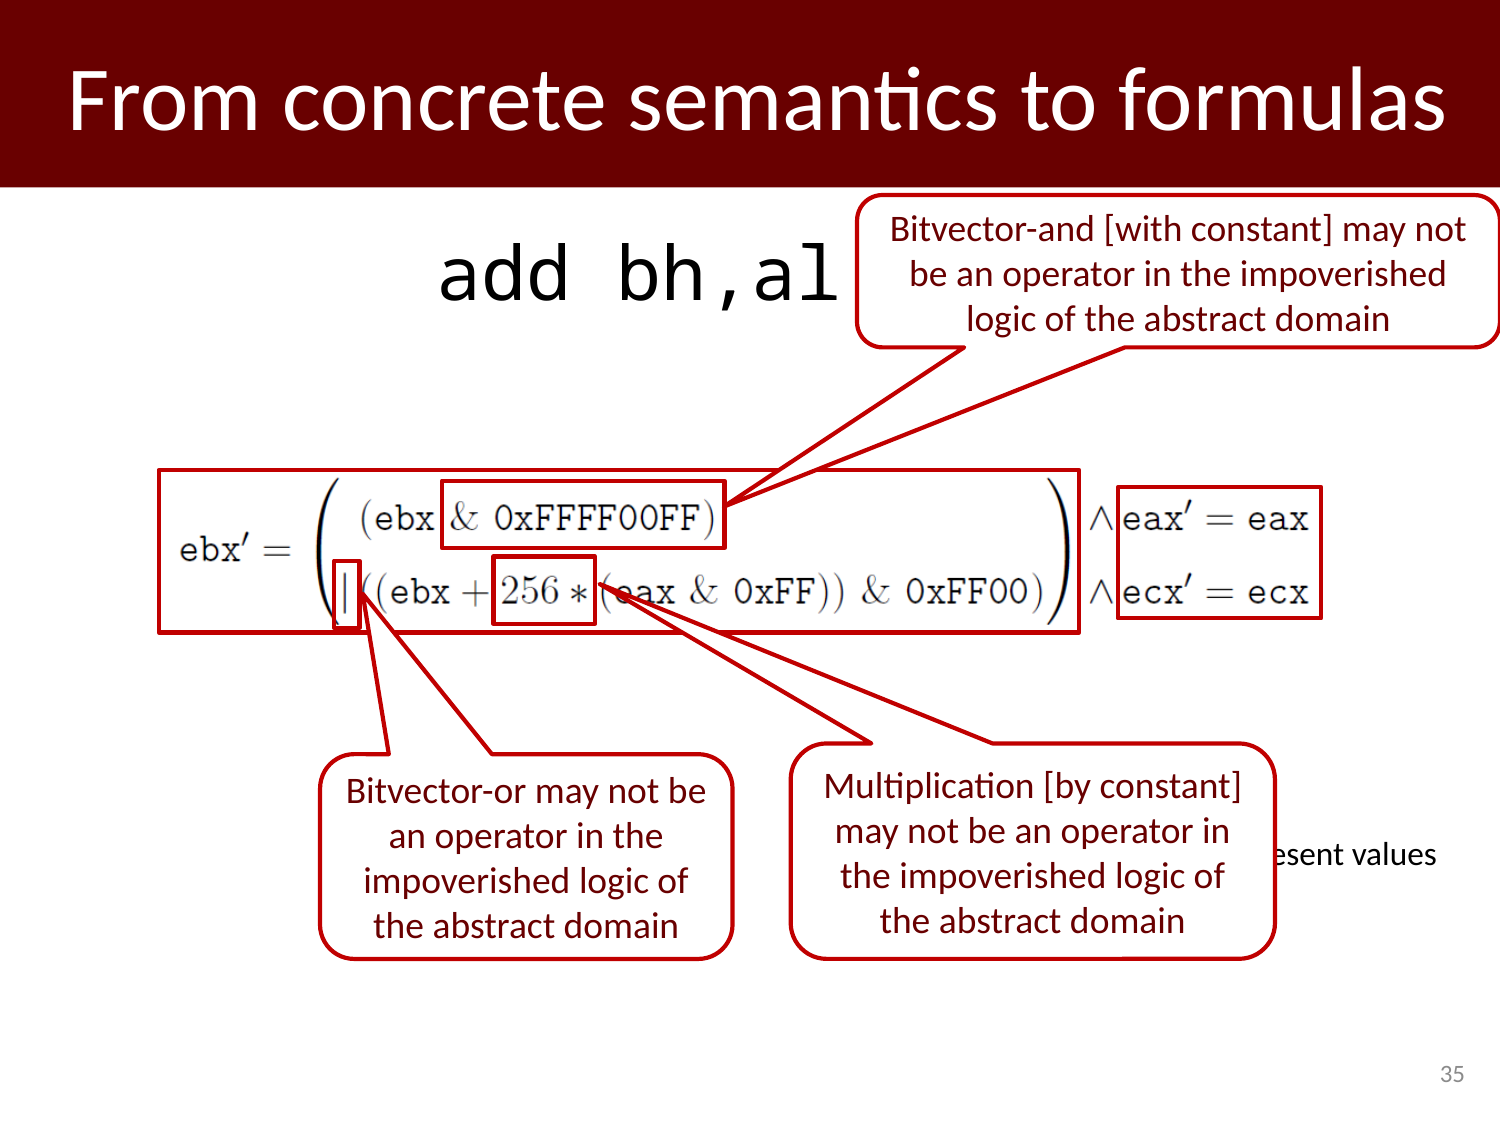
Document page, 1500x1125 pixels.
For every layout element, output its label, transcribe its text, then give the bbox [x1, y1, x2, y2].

text_box Bitvector-and [with constant] may not be an operator in the impoverished logic of the abstract domain [791, 192, 1500, 459]
slide_number 35 [1130, 1042, 1481, 1103]
text_box Primed variables represent values in the post-state [1278, 824, 1453, 920]
text_box [157, 468, 170, 635]
text_box Bitvector-or may not be an operator in the impoverished logic of the abstract domain [317, 645, 735, 962]
picture [175, 460, 1312, 638]
title From concrete semantics to formulas [0, 0, 1500, 188]
text_box [1316, 485, 1323, 620]
text_box Multiplication [by constant] may not be an operator in the impoverished logic of the abstract domain [699, 645, 1278, 961]
